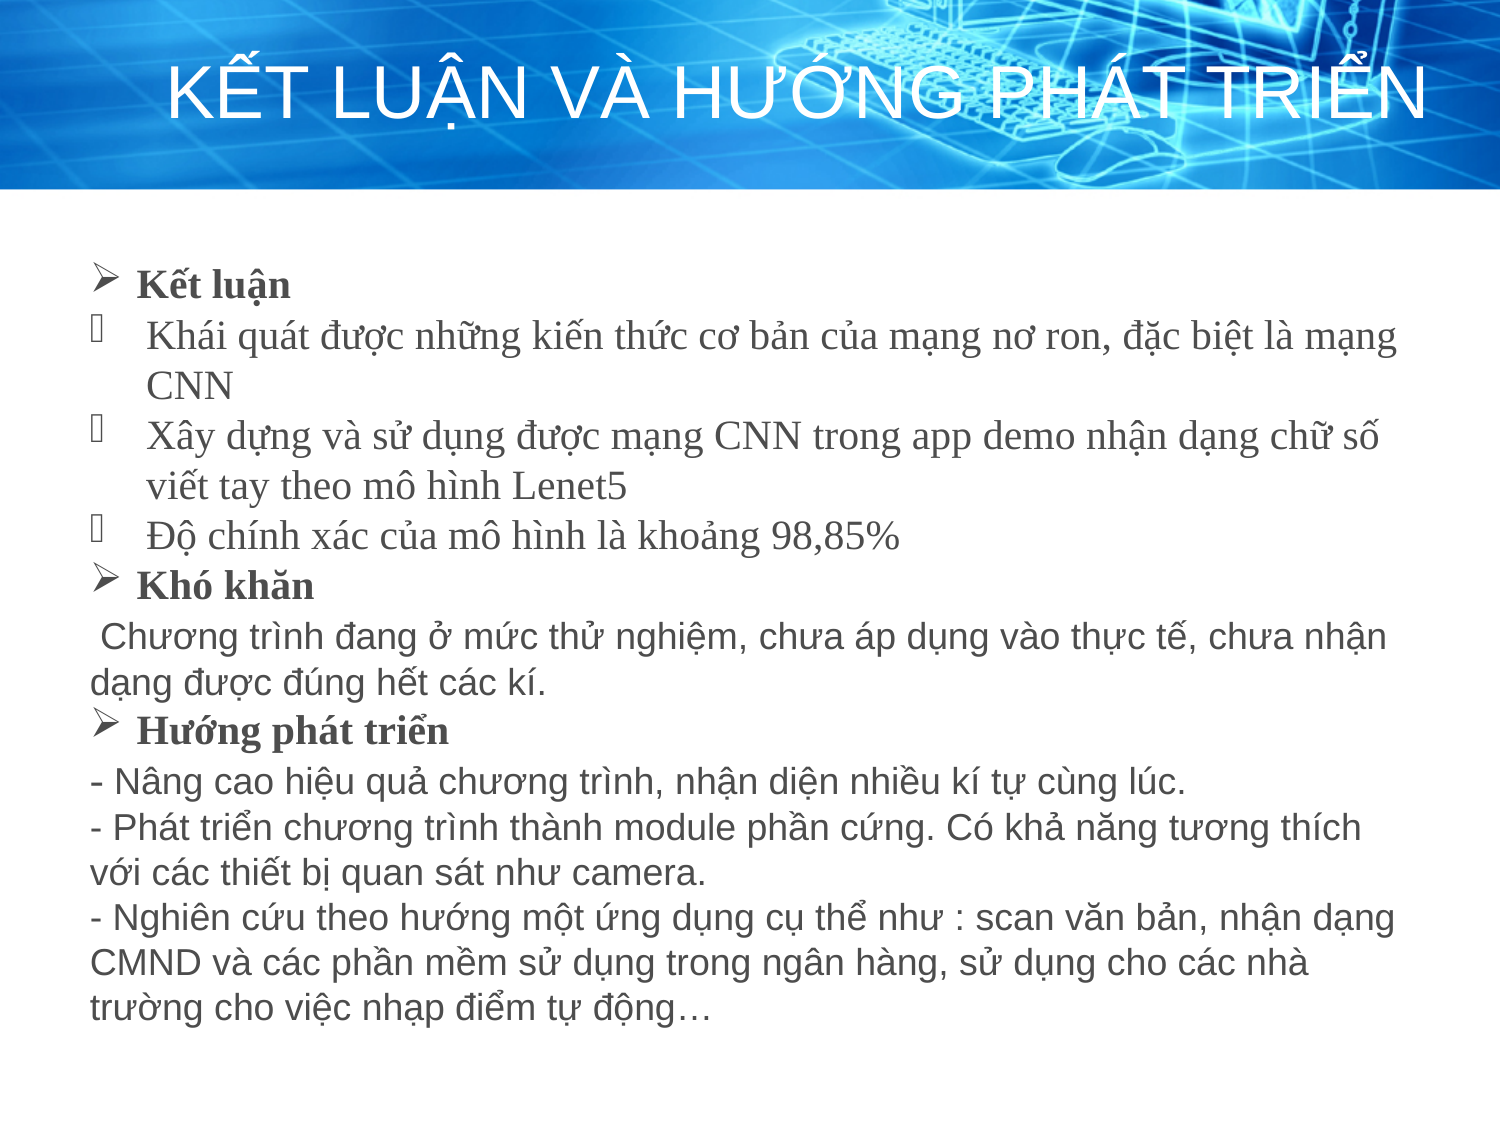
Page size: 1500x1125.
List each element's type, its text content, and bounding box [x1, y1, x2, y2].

picture [0, 0, 1500, 1125]
title KẾT LUẬN VÀ HƯỚNG PHÁT TRIỂN [149, 37, 1463, 140]
text_box Kết luận Khái quát được những kiến thức cơ bản của mạng nơ ron, đặc biệt là mạng CNN Xây dựng và sử dụng được mạng CNN trong app demo nhận dạng chữ số viết tay theo mô hình Lenet5 Độ chính xác của mô hình là khoảng 98,85% Khó khăn Chương trình đang ở mức thử nghiệm, chưa áp dụng vào thực tế, chưa nhận dạng được đúng hết các kí. Hướng phát triển - Nâng cao hiệu quả chương trình, nhận diện nhiều kí tự cùng lúc. - Phát triển chương trình thành module phần cứng. Có khả năng tương thích với các thiết bị quan sát như camera. - Nghiên cứu theo hướng một ứng dụng cụ thể như : scan văn bản, nhận dạng CMND và các phần mềm sử dụng trong ngân hàng, sử dụng cho các nhà trường cho việc nhạp điểm tự động… [74, 249, 1438, 1085]
